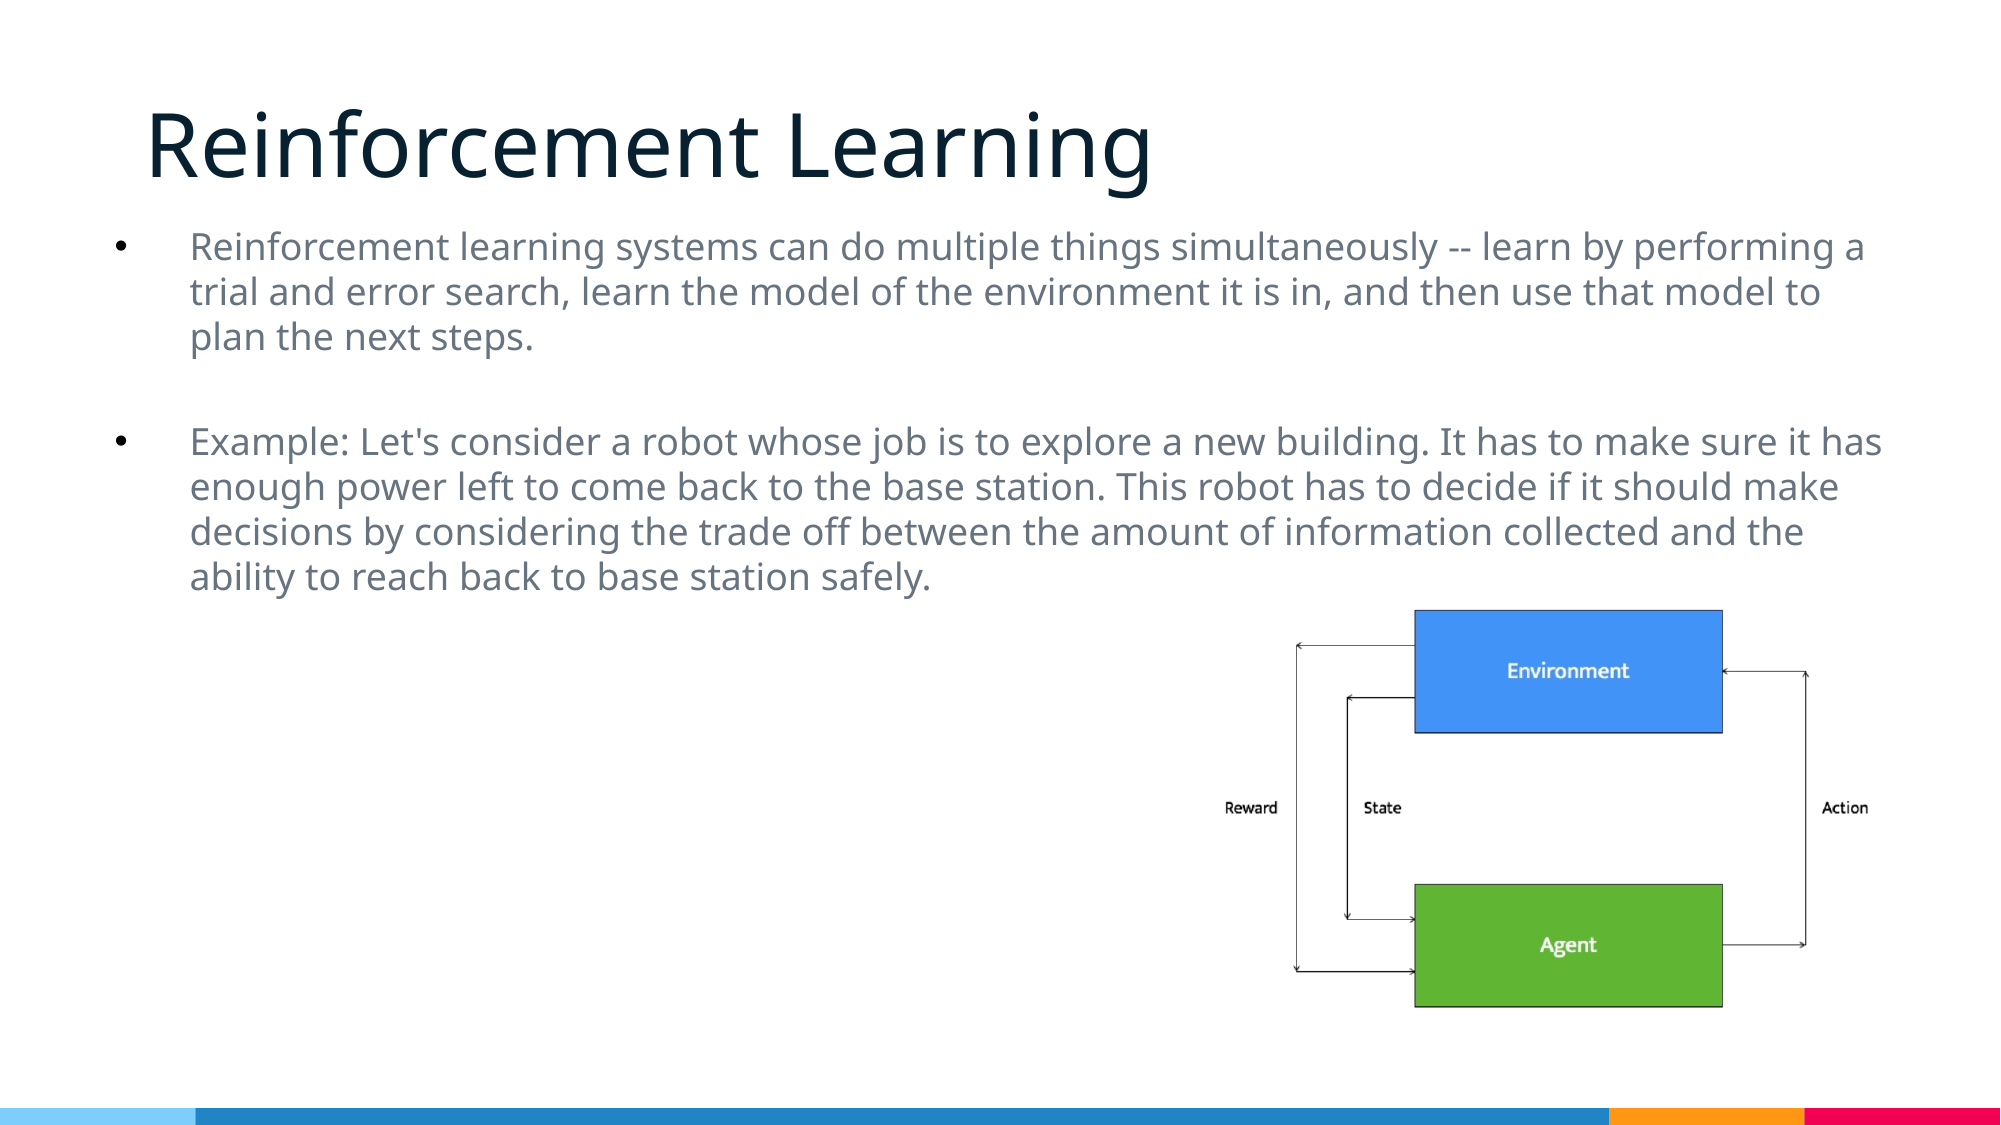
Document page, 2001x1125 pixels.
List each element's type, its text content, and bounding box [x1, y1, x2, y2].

picture [1207, 576, 1880, 1021]
text_box Reinforcement Learning [130, 81, 1405, 194]
text_box Reinforcement learning systems can do multiple things simultaneously -- learn by performing a trial and error search, learn the model of the environment it is in, and then use that model to plan the next steps. Example: Let's consider a robot whose job is to explore a new building. It has to make sure it has enough power left to come back to the base station. This robot has to decide if it should make decisions by considering the trade off between the amount of information collected and the ability to reach back to base station safely. [99, 215, 1900, 959]
